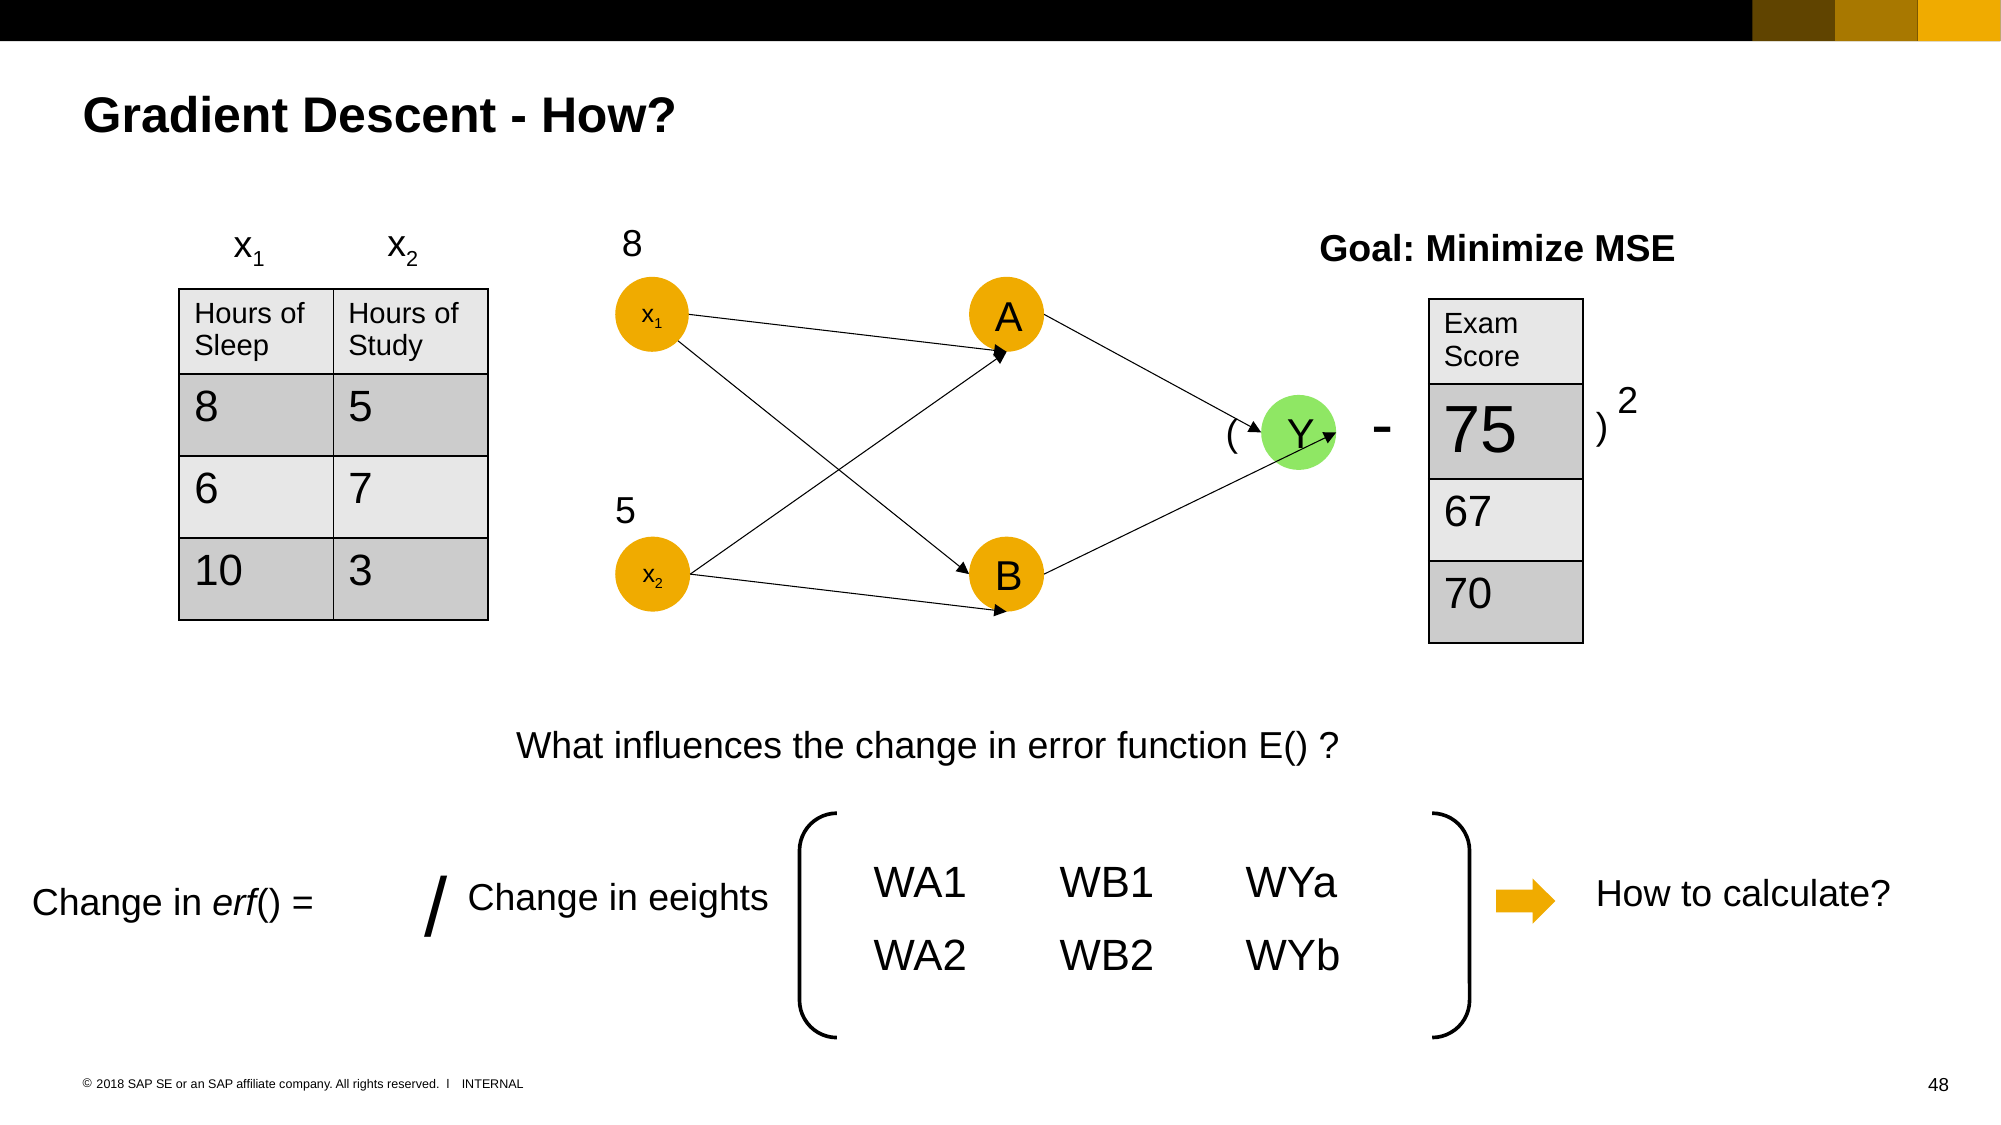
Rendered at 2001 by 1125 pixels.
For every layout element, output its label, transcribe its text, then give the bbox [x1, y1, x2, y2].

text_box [689, 558, 970, 573]
text_box 8 [621, 219, 686, 265]
text_box ( [1225, 417, 1269, 455]
text_box B [970, 536, 1043, 612]
text_box 5 [615, 486, 671, 532]
text_box Y [1268, 394, 1337, 461]
text_box Change in eeights [467, 873, 804, 919]
text_box How to calculate? [1595, 869, 1969, 915]
text_box ) [1595, 402, 1639, 448]
table_cell 67 [1430, 480, 1582, 560]
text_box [1043, 314, 1273, 407]
text_box Goal: Minimize MSE [1319, 223, 1693, 269]
text_box A [969, 276, 1045, 352]
table_cell 75 [1430, 385, 1582, 478]
text_box - [1371, 380, 1412, 461]
text_box [798, 812, 1471, 1039]
table_header Exam Score [1430, 300, 1582, 383]
text_box x2 [615, 536, 689, 612]
text_box [1496, 878, 1556, 924]
text_box x2 [387, 219, 452, 271]
text_box x1 [615, 276, 689, 352]
table_cell 5 [334, 375, 487, 455]
text_box x1 [233, 219, 298, 272]
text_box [689, 314, 970, 339]
text_box / [424, 853, 554, 954]
text_box 2 [1617, 375, 1661, 421]
table_cell 10 [180, 539, 333, 619]
table_cell 3 [334, 539, 487, 619]
table_cell 6 [180, 457, 333, 537]
table_cell 70 [1430, 562, 1582, 642]
text_box Y [1277, 433, 1337, 470]
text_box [677, 340, 981, 548]
table_header Hours of Study [334, 290, 487, 373]
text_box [1043, 458, 1273, 575]
text_box What influences the change in error function E() ? [516, 721, 1649, 767]
title Gradient Descent - How? [82, 82, 1918, 144]
table_cell 7 [334, 457, 487, 537]
table_cell 8 [180, 375, 333, 455]
table_header Hours of Sleep [180, 290, 333, 373]
